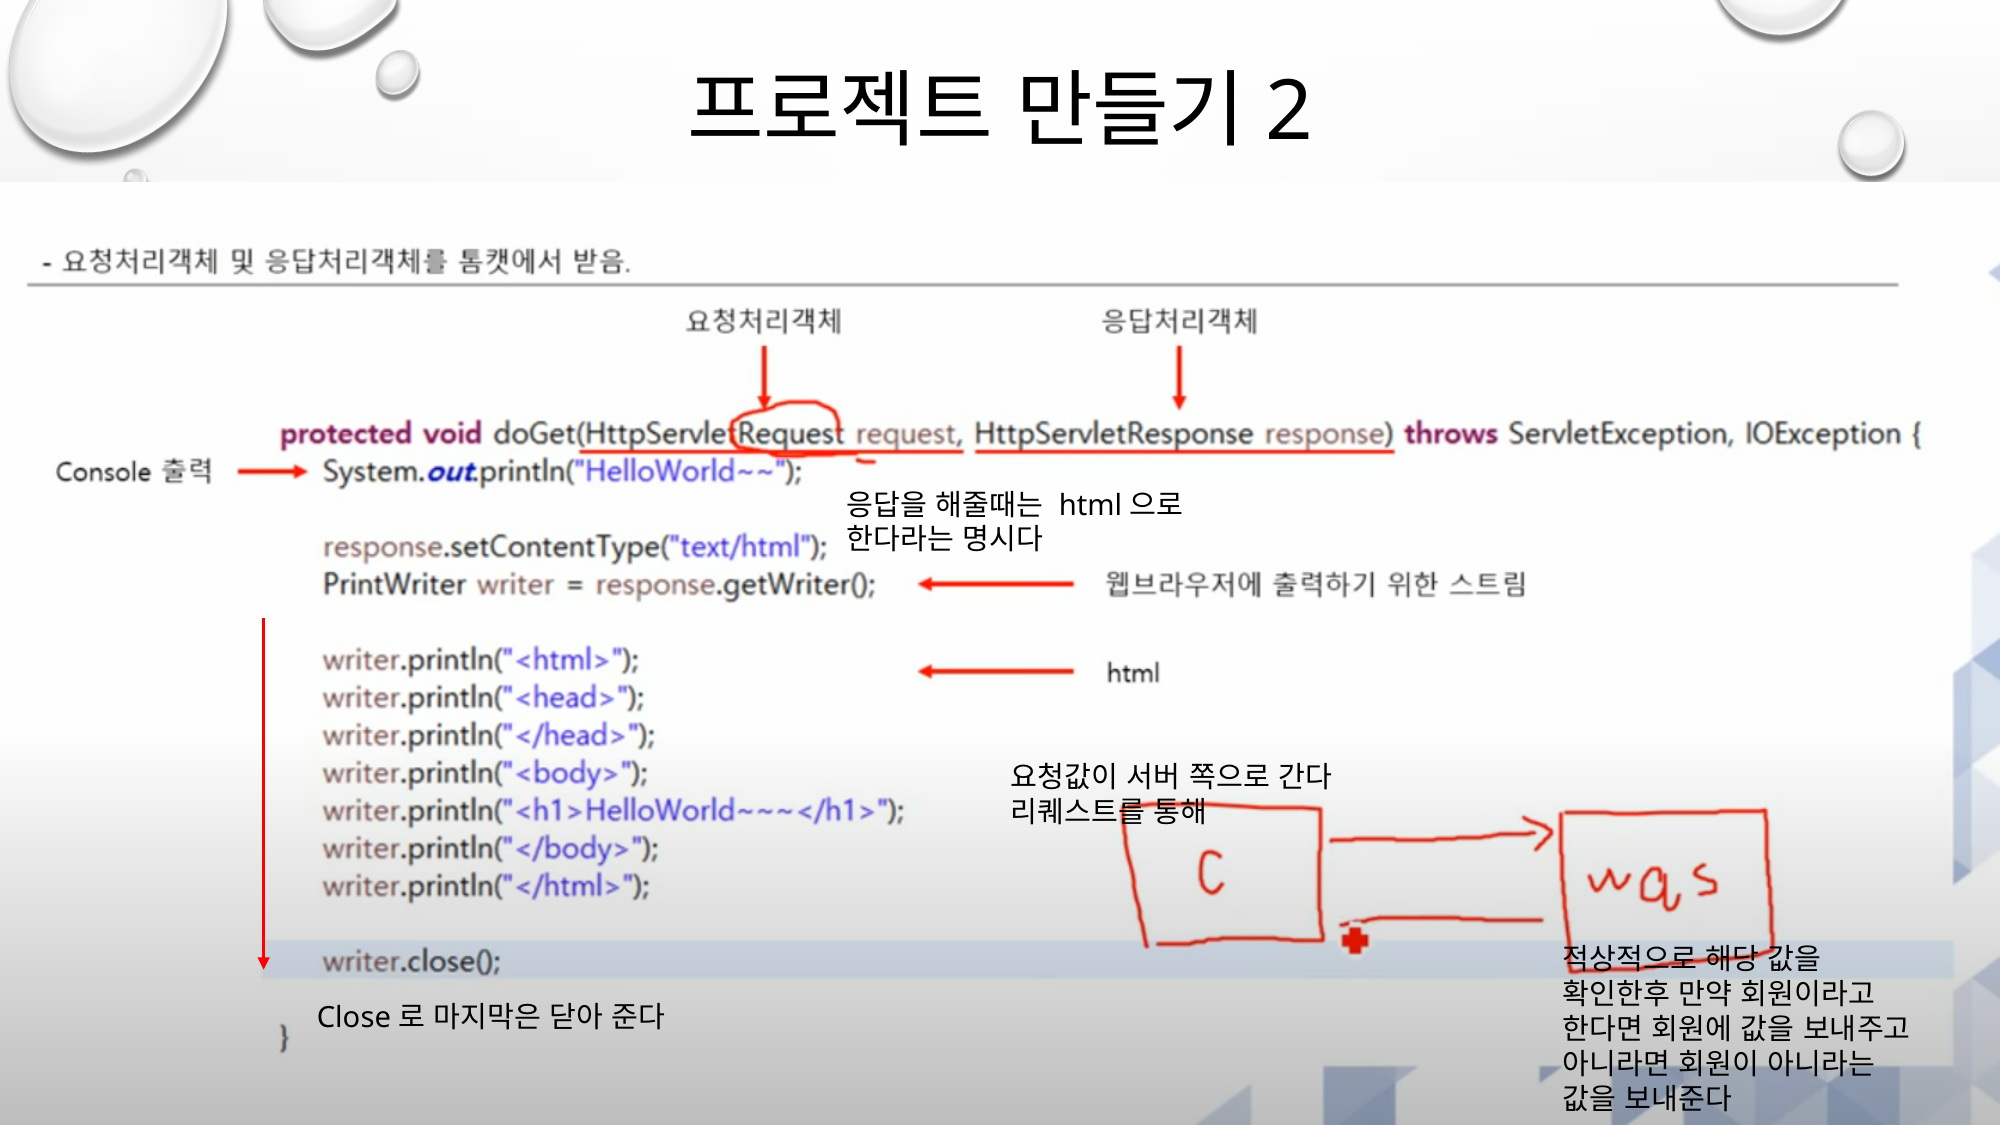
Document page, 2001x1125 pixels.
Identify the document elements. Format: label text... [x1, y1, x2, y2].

picture [0, 0, 2000, 1125]
text_box 프로젝트 만들기2 [65, 48, 1979, 164]
